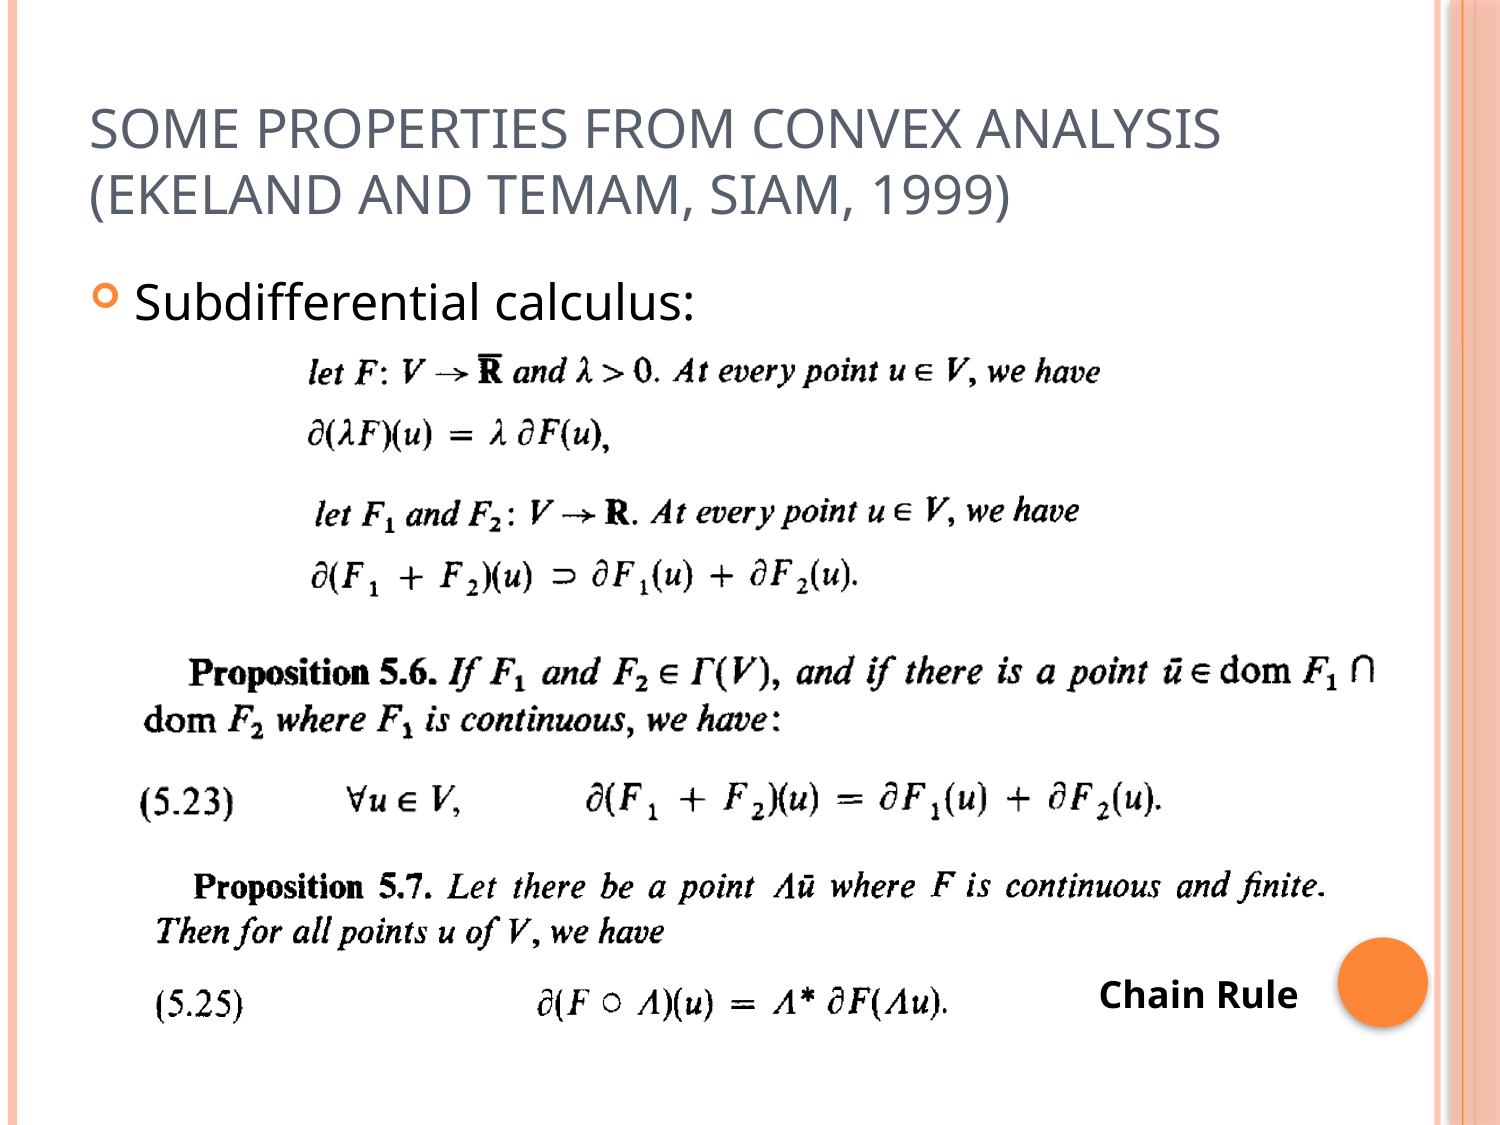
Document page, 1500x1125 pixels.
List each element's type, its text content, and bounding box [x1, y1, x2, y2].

picture [149, 869, 1326, 1026]
list Subdifferential calculus: [75, 262, 1300, 1062]
picture [136, 652, 1376, 826]
picture [299, 349, 1107, 601]
title Some Properties from Convex Analysis (Ekeland and Temam, SIAM, 1999) [75, 45, 1300, 233]
